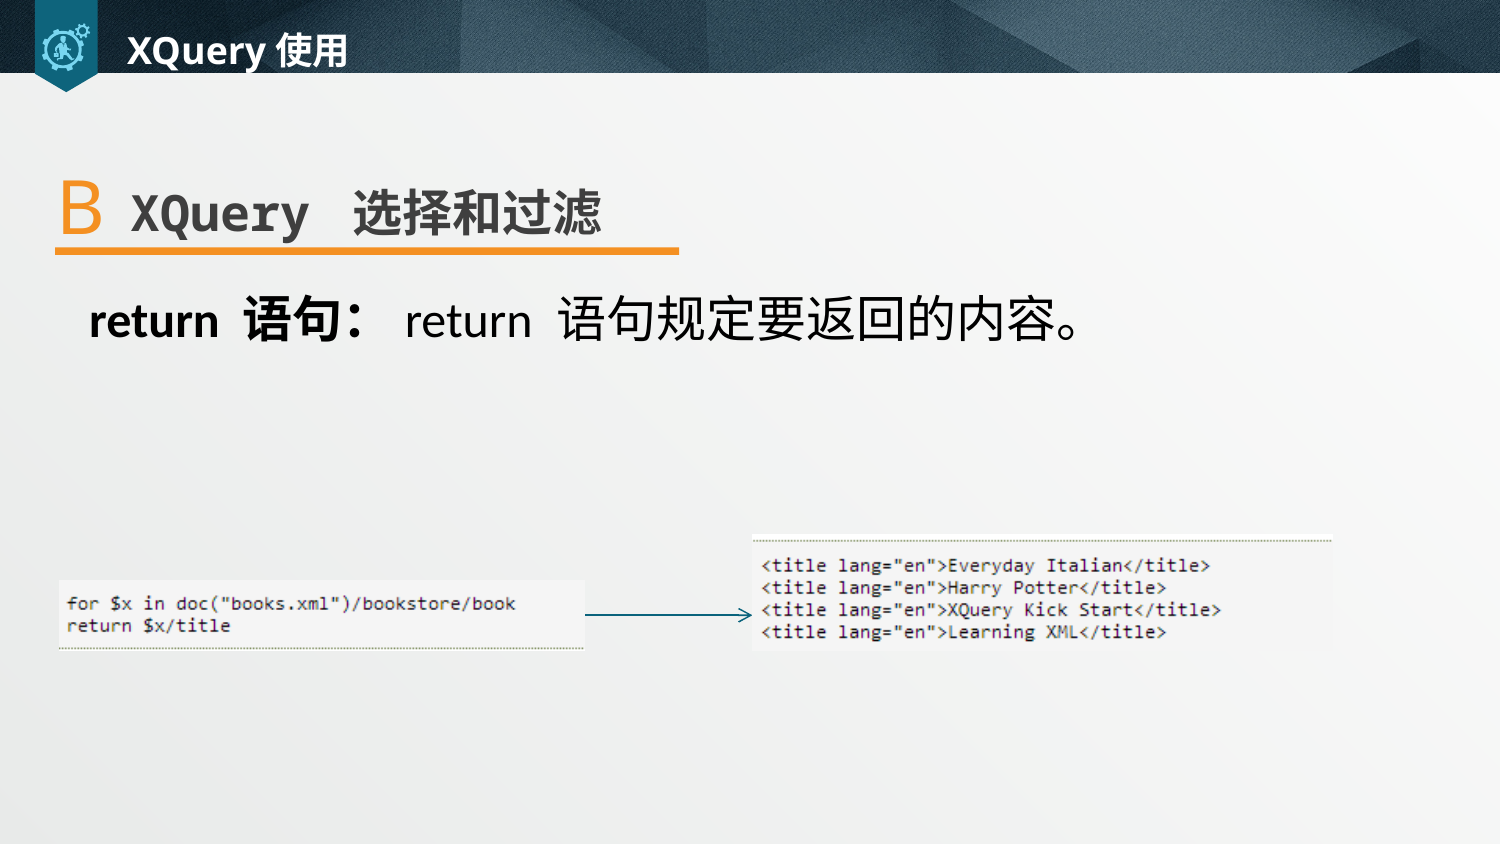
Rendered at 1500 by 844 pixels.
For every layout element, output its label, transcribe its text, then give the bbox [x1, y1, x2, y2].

picture [59, 579, 585, 651]
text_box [43, 151, 680, 258]
text_box [41, 23, 91, 72]
picture [98, 0, 1500, 73]
text_box return 语句：return 语句规定要返回的内容。 [74, 280, 1483, 355]
picture [737, 534, 1333, 651]
picture [0, 0, 34, 73]
title XQuery使用 [112, 26, 562, 73]
